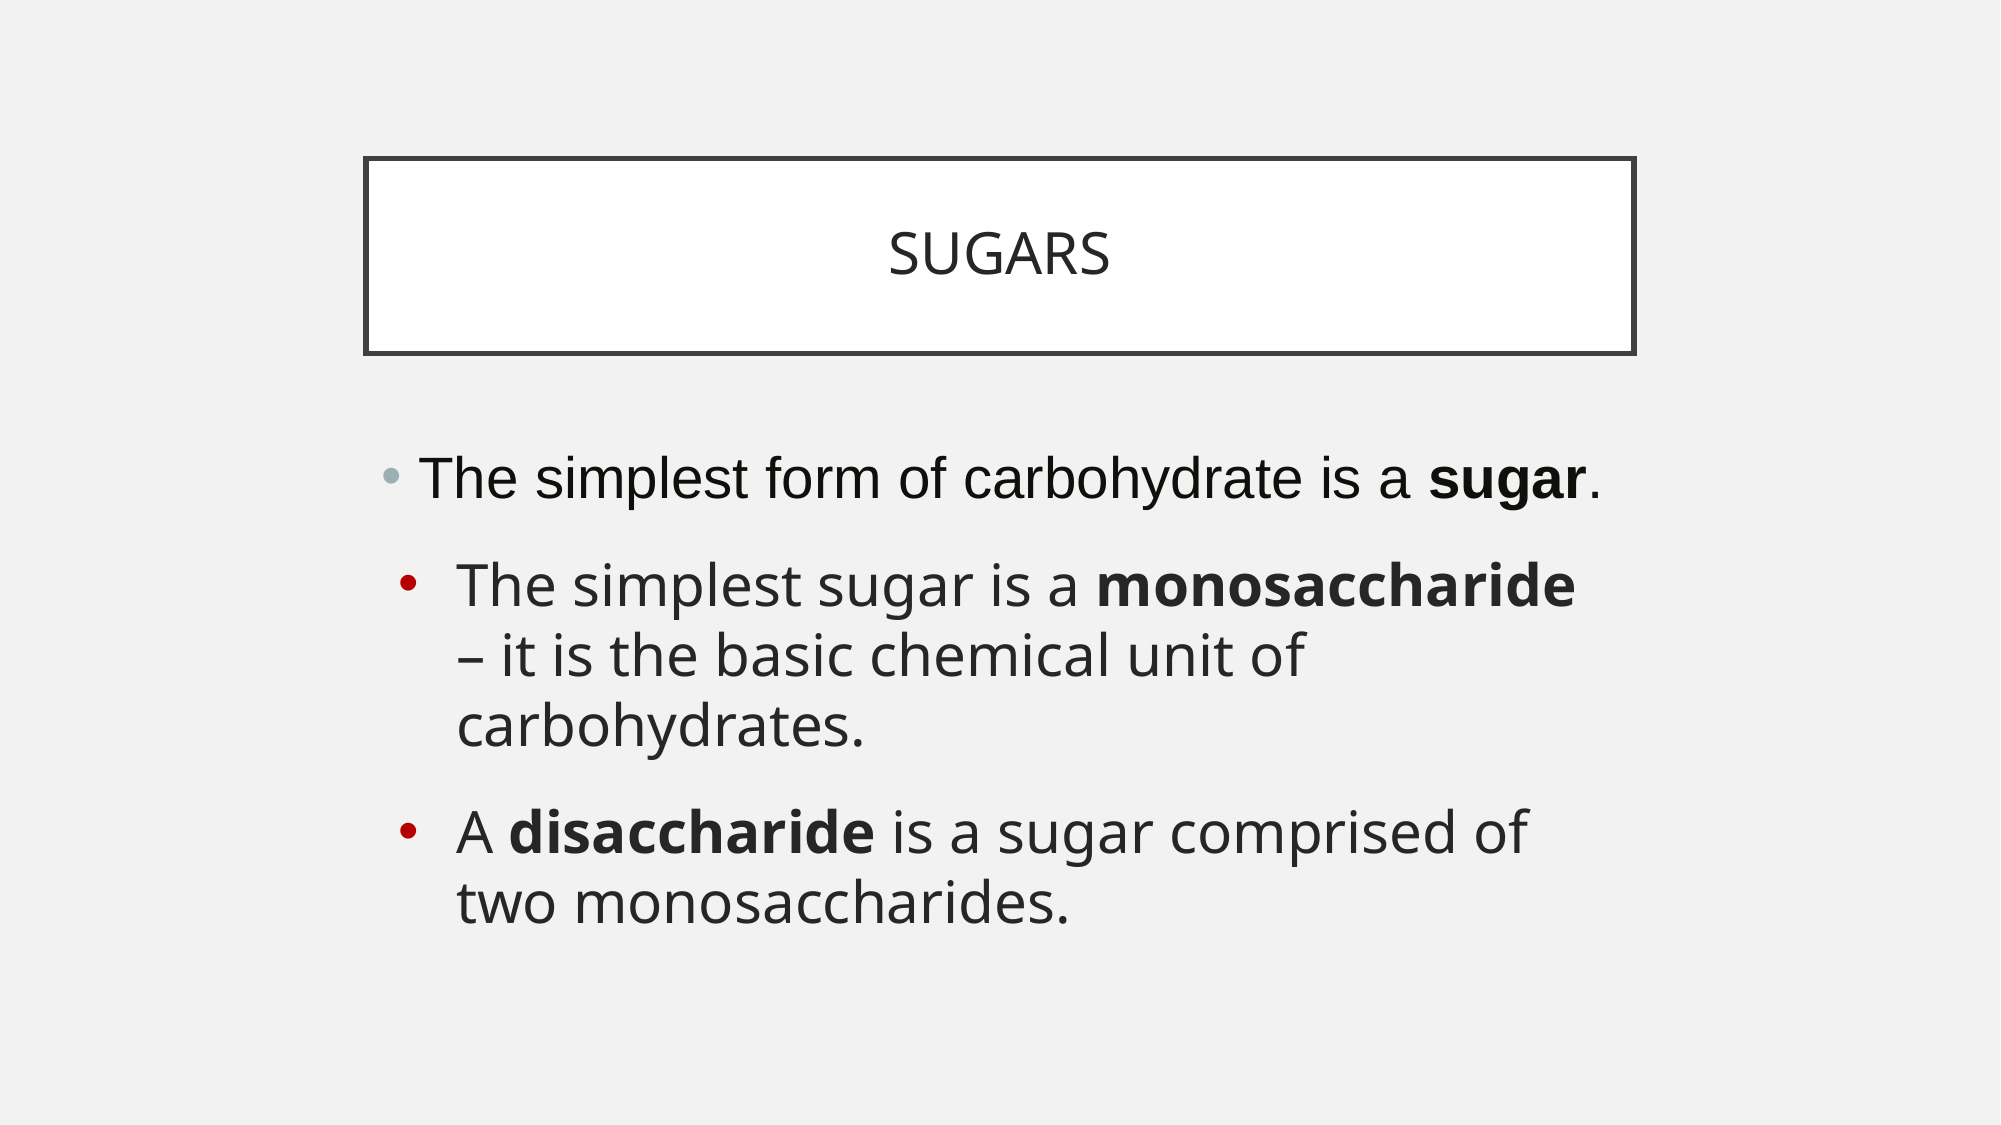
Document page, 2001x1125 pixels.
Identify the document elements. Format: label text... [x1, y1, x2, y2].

list The simplest form of carbohydrate is a sugar. The simplest sugar is a monosaccharide – it is the basic chemical unit of carbohydrates. A disaccharide is a sugar comprised of two monosaccharides. [366, 432, 1634, 942]
title SUGARS [363, 156, 1637, 356]
